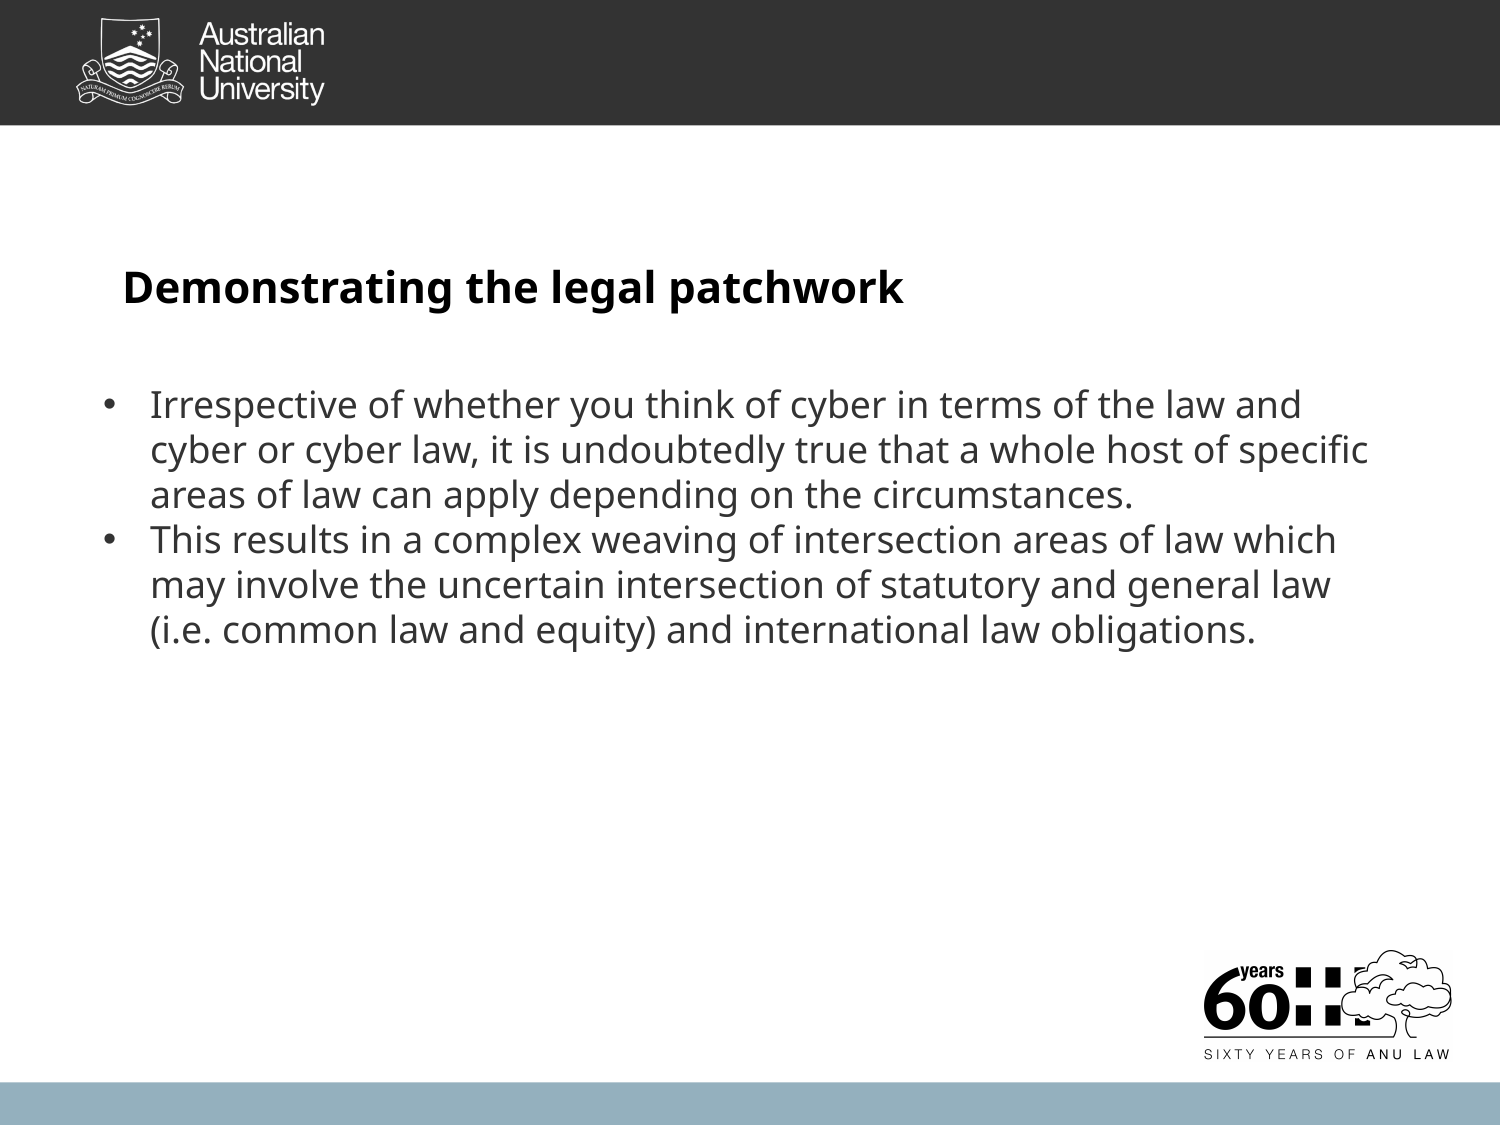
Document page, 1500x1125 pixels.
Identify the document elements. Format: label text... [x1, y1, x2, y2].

picture [76, 18, 325, 106]
text_box Demonstrating the legal patchwork [72, 213, 1029, 320]
picture [1204, 950, 1453, 1062]
text_box Irrespective of whether you think of cyber in terms of the law and cyber or cyber law, it is undoubtedly true that a whole host of specific areas of law can apply depending on the circumstances. This results in a complex weaving of intersection areas of law which may involve the uncertain intersection of statutory and general law (i.e. common law and equity) and international law obligations. [88, 373, 1388, 659]
